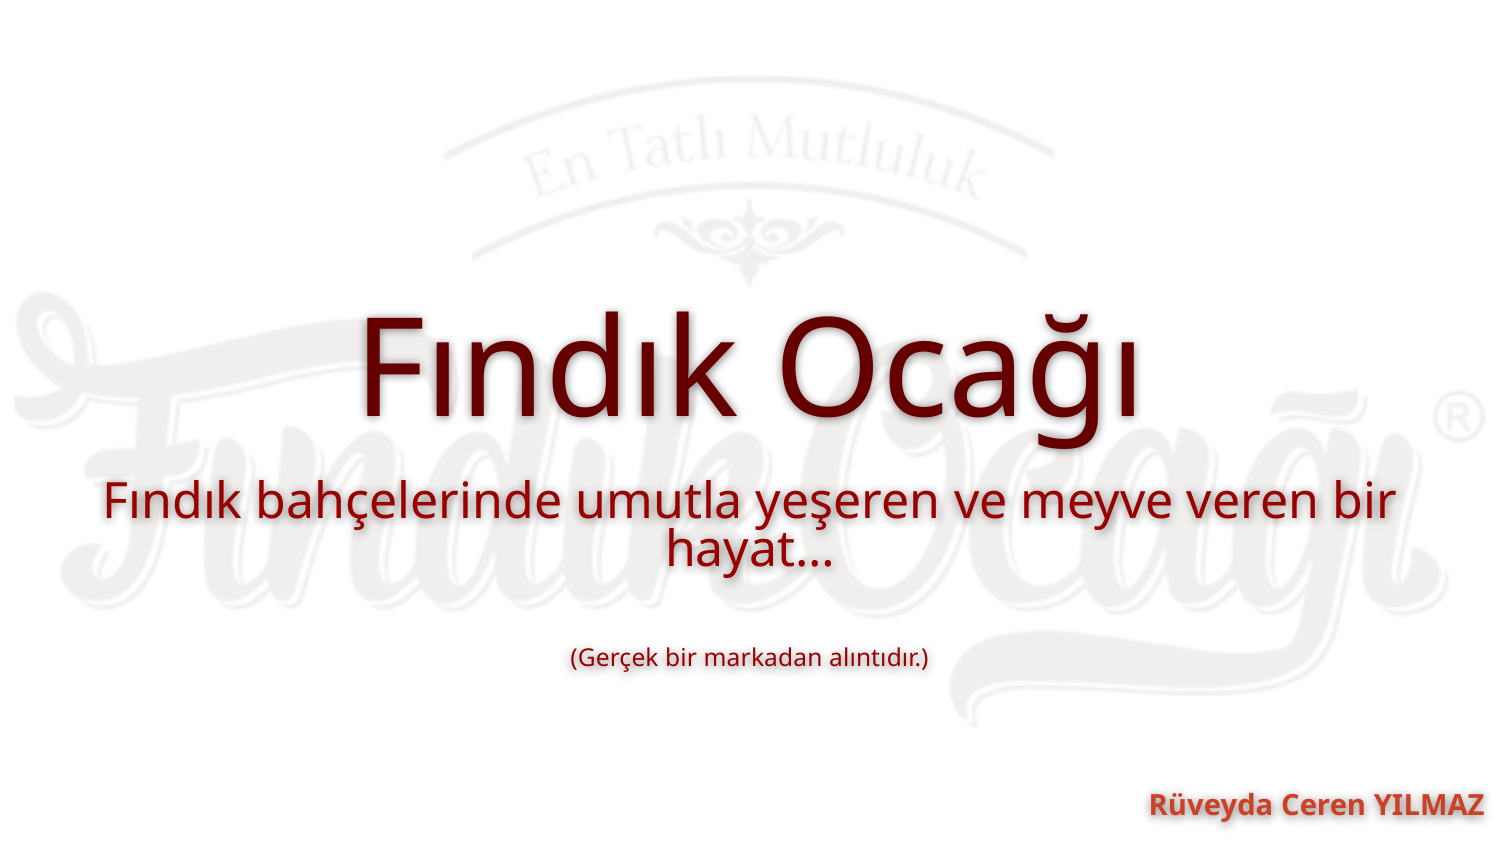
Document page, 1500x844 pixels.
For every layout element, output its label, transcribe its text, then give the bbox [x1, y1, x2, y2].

text_box Rüveyda Ceren YILMAZ [1064, 771, 1500, 844]
picture [14, 75, 1486, 729]
